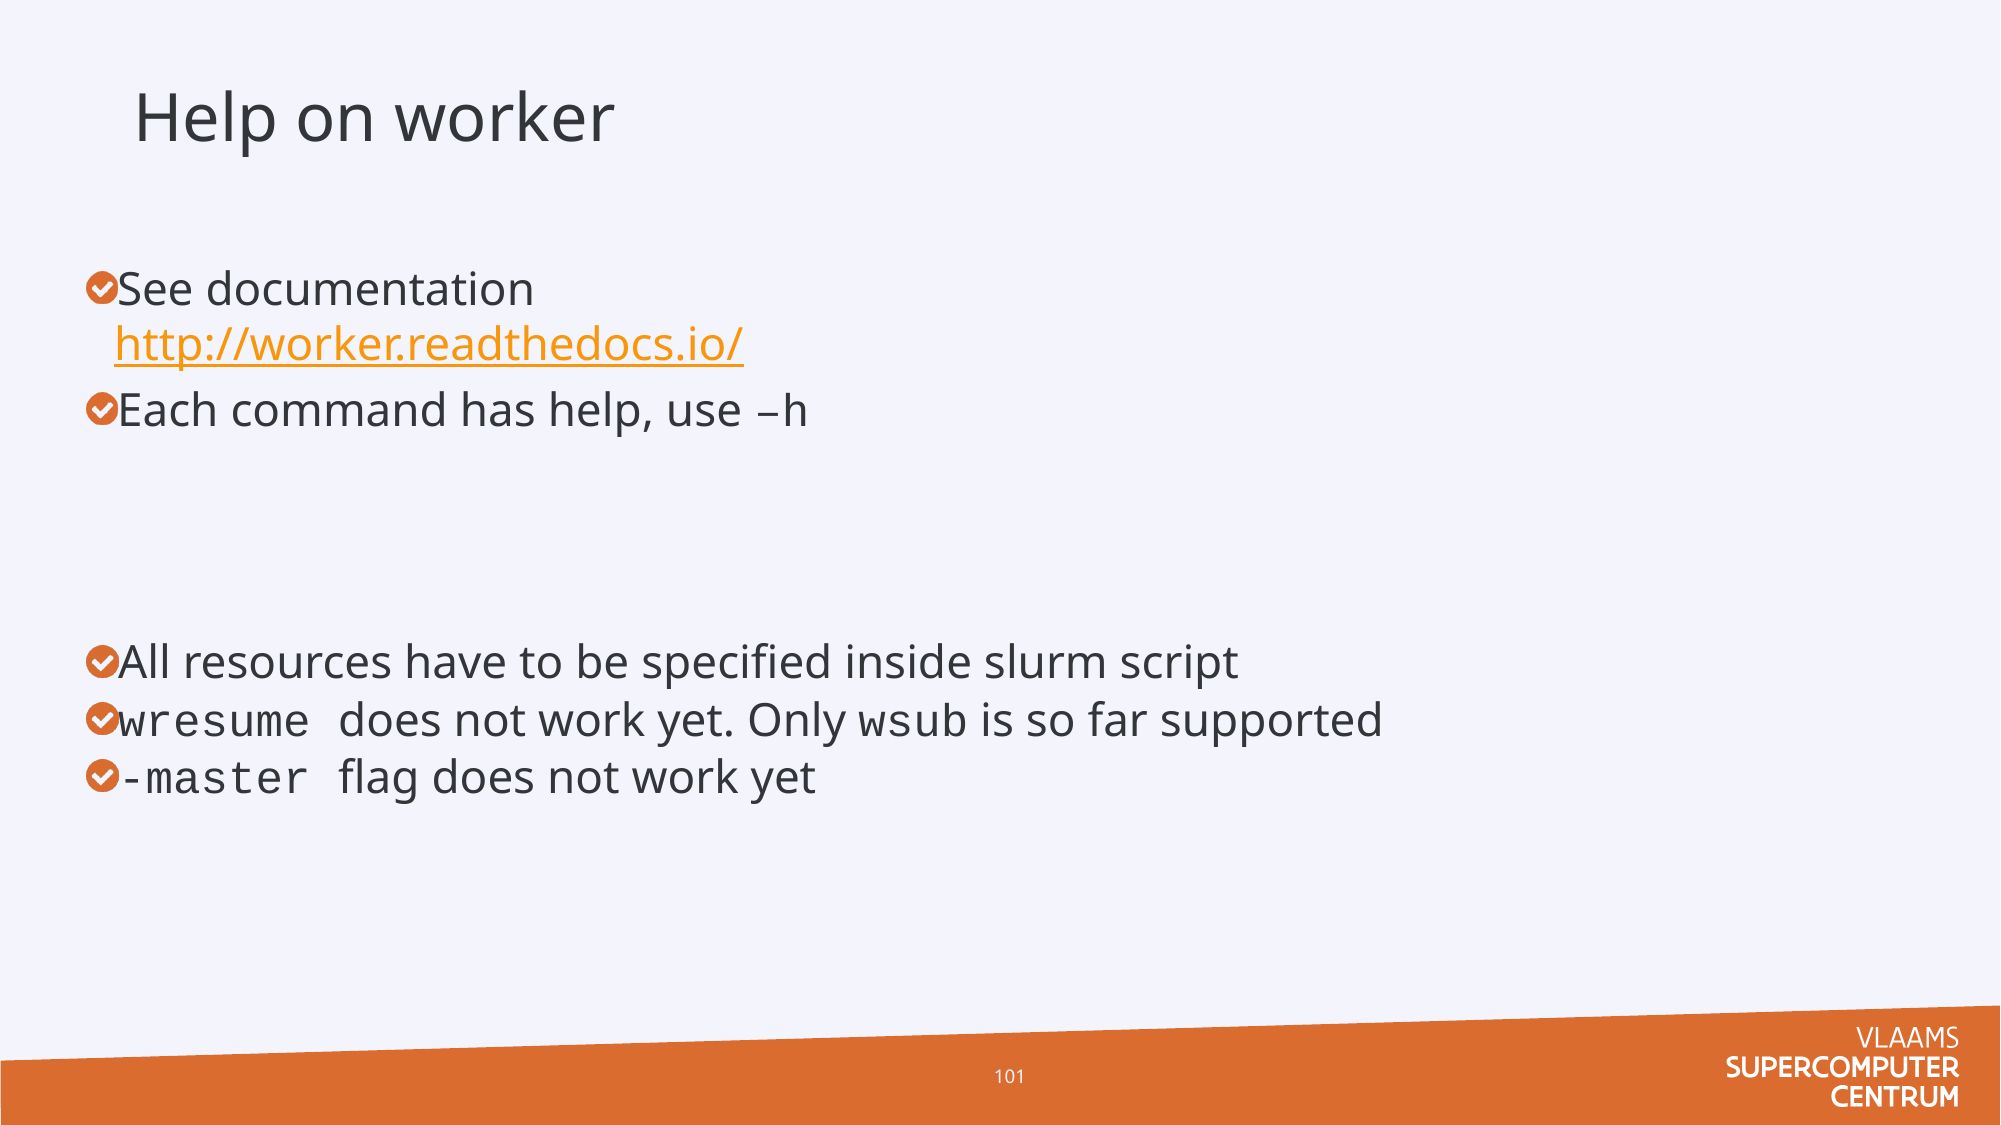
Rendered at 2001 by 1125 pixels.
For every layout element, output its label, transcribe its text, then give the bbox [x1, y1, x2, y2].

picture [86, 702, 119, 735]
picture [86, 759, 119, 792]
picture [86, 271, 118, 304]
text_box Help on worker [118, 54, 1941, 185]
slide_number 101 [958, 1047, 1042, 1108]
text_box See documentation http://worker.readthedocs.io/ Each command has help, use –h All resources have to be specified inside slurm script wresume does not work yet. Only wsub is so far supported -master flag does not work yet [86, 265, 1909, 993]
picture [86, 645, 119, 678]
picture [86, 392, 118, 425]
picture [1725, 1021, 1960, 1117]
